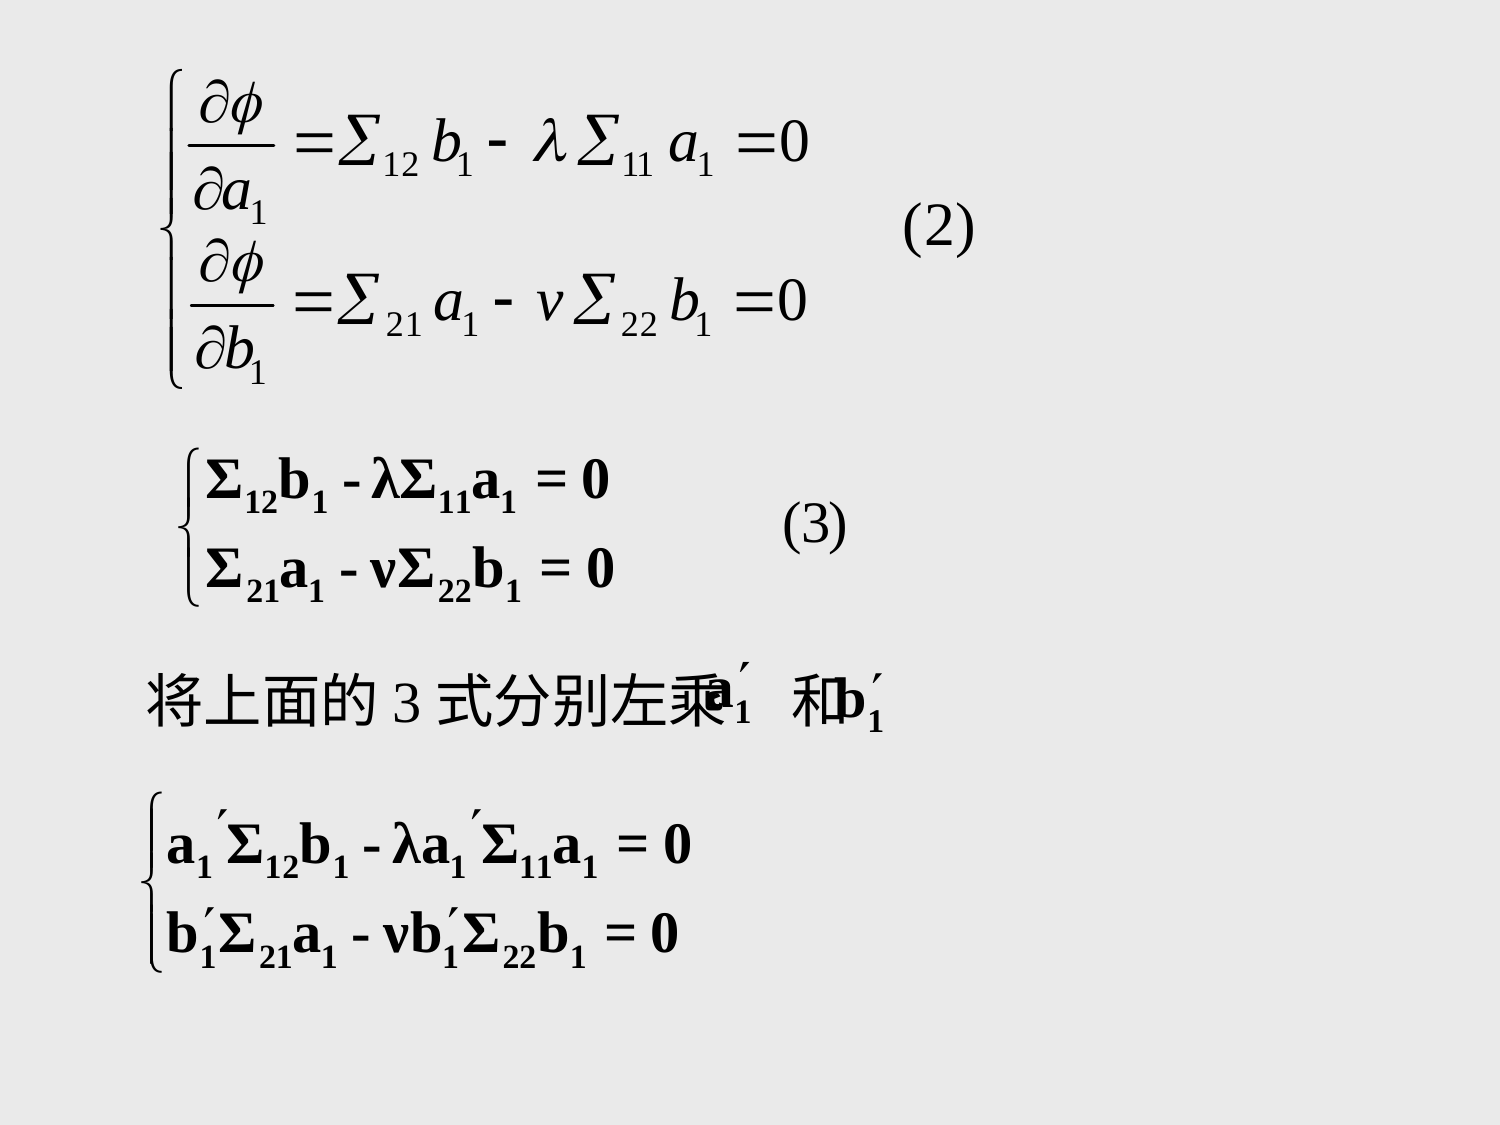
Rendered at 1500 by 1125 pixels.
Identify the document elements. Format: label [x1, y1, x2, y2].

list [147, 54, 987, 405]
text_box [170, 443, 853, 613]
text_box [134, 788, 889, 978]
text_box [0, 656, 1117, 743]
